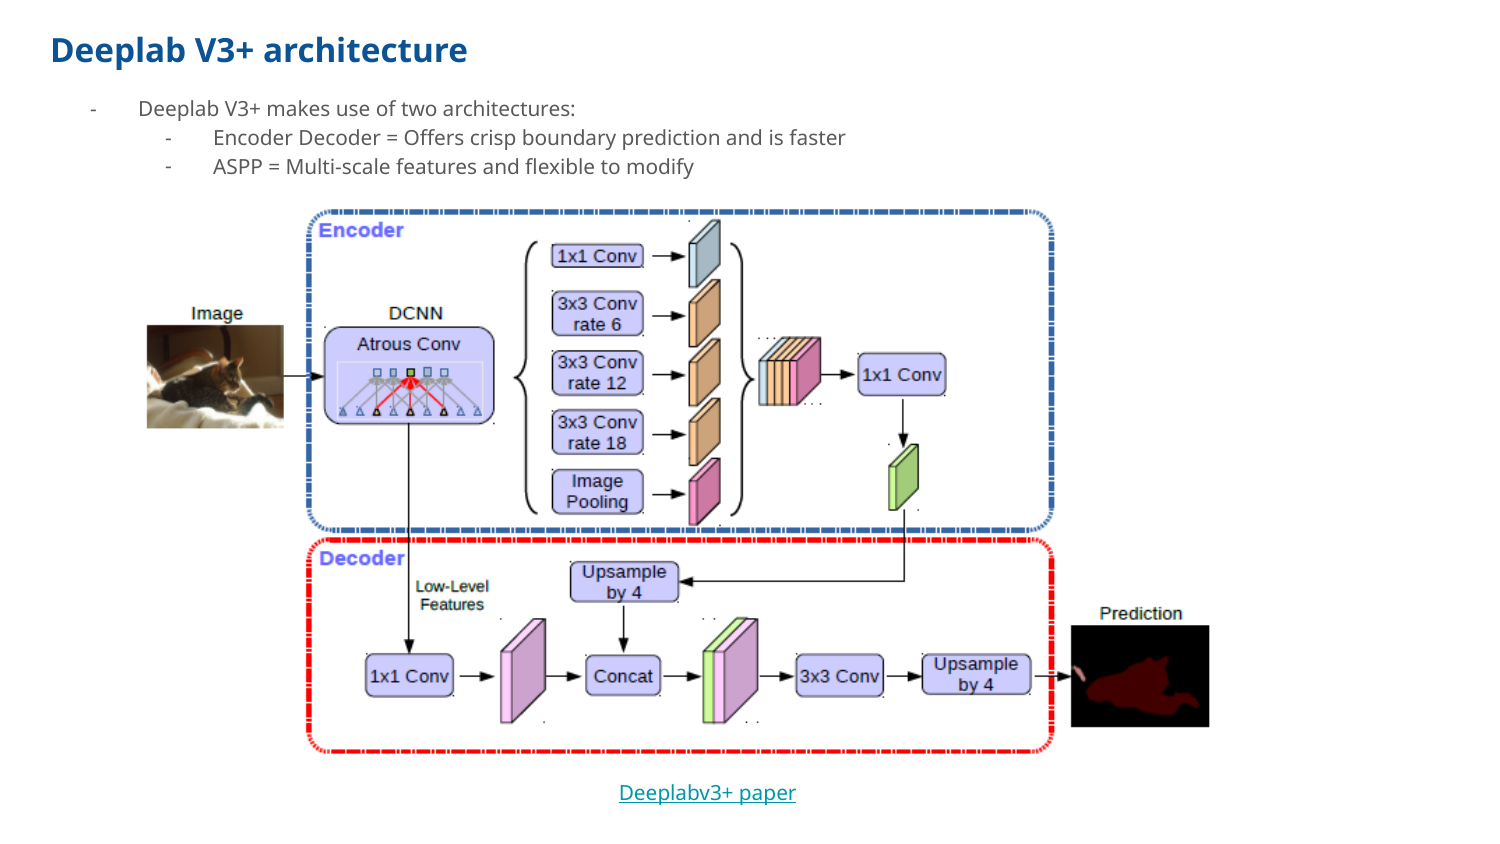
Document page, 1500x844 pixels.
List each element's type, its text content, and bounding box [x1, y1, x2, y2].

picture [129, 201, 1222, 766]
text_box Deeplabv3+ paper [556, 774, 859, 822]
title Deeplab V3+ architecture [35, 13, 658, 88]
text_box Deeplab V3+ makes use of two architectures: Encoder Decoder = Offers crisp boundary prediction and is faster ASPP = Multi-scale features and flexible to modify [48, 77, 1500, 194]
